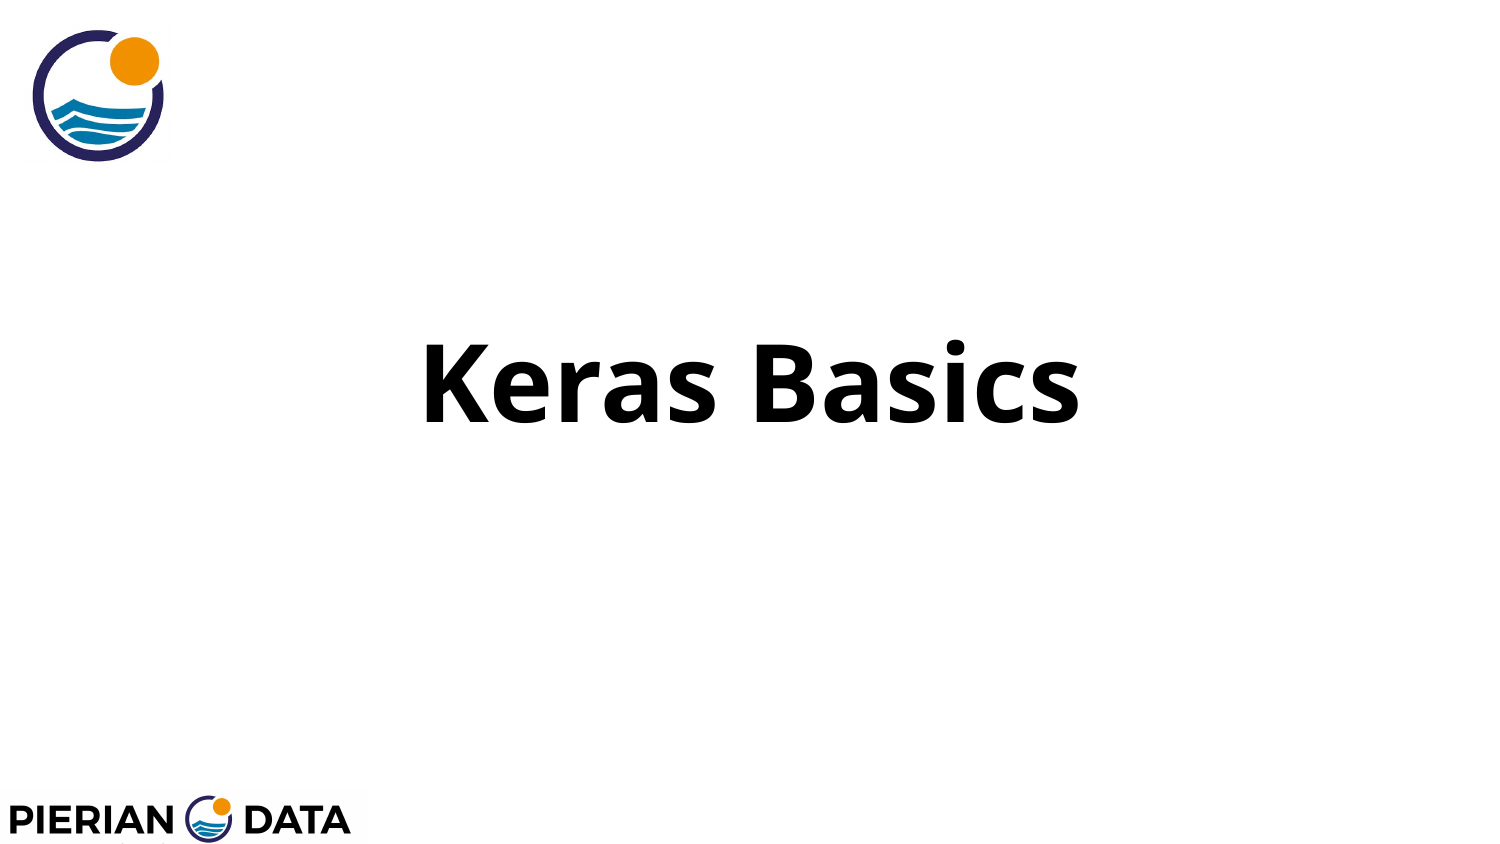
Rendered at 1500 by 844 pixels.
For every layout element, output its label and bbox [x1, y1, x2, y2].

title [51, 122, 1449, 459]
picture [24, 24, 172, 167]
picture [0, 787, 368, 844]
